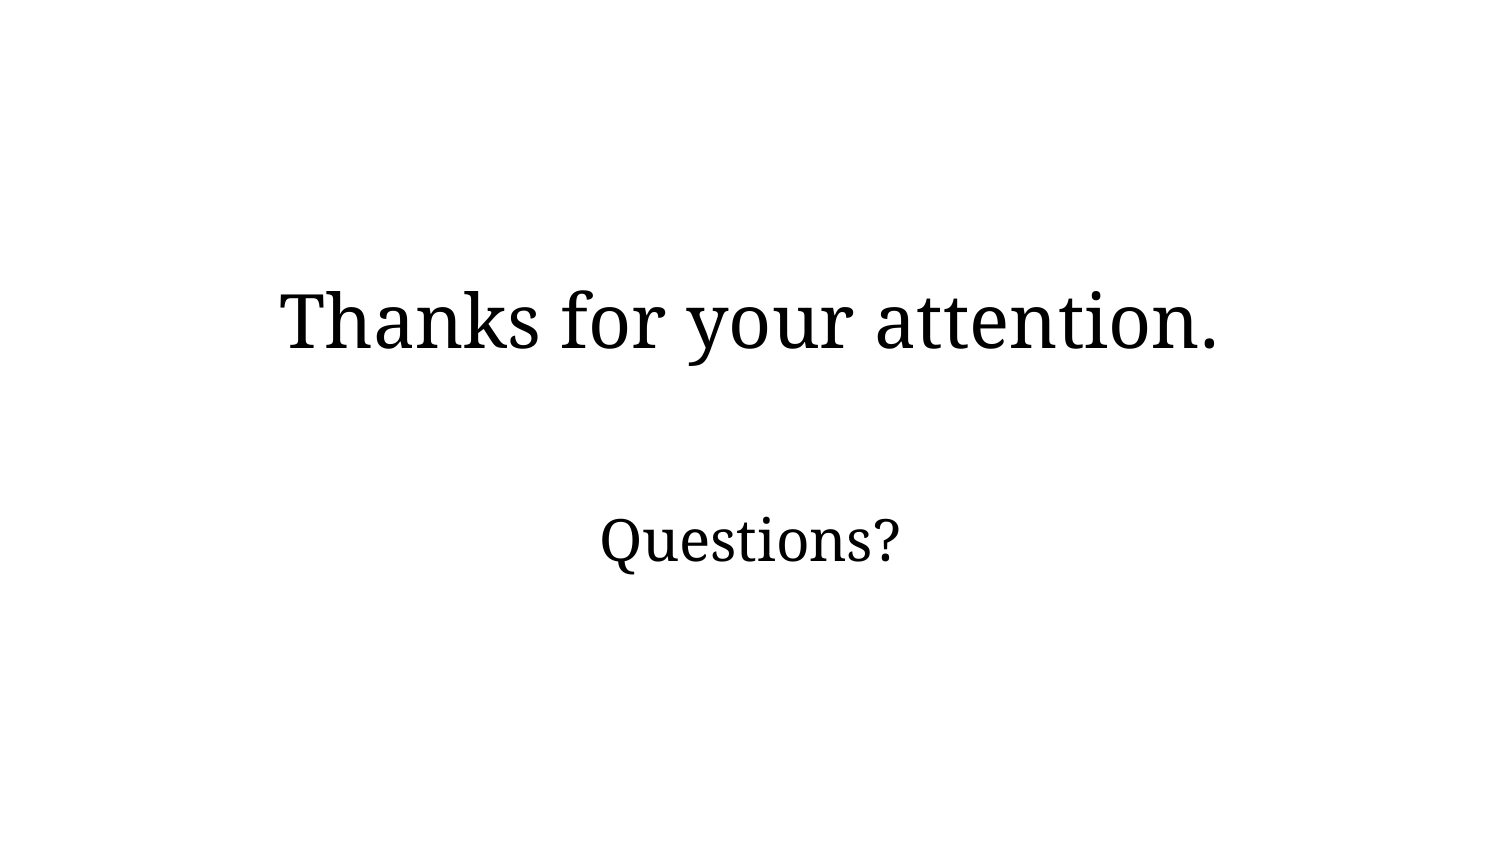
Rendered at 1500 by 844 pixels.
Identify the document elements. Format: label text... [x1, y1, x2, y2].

list Thanks for your attention. Questions? [51, 189, 1449, 750]
